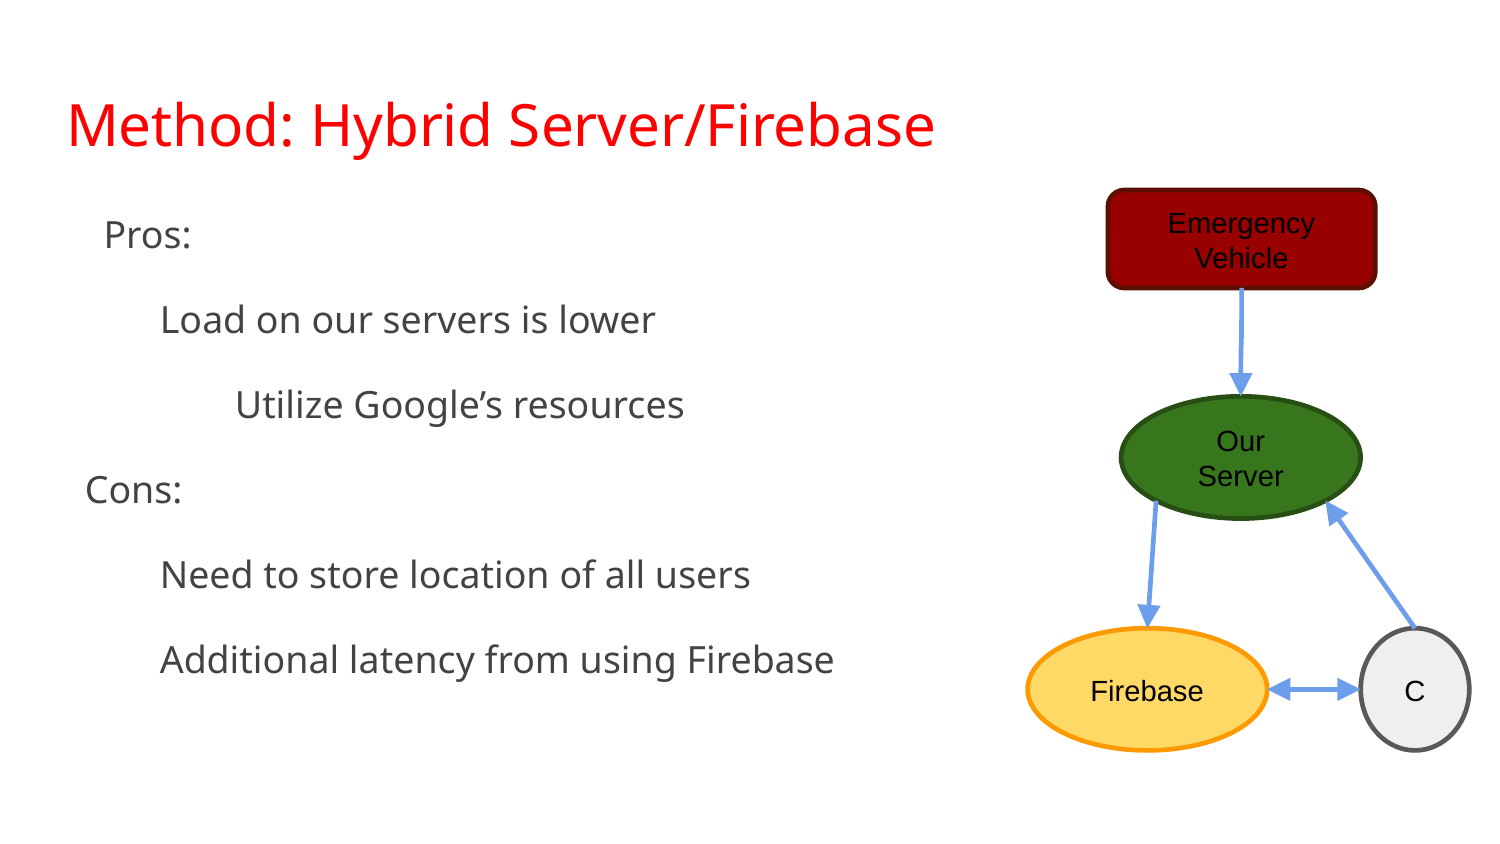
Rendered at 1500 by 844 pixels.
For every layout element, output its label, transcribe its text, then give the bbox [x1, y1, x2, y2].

list Pros: Load on our servers is lower Utilize Google’s resources Cons: Need to store location of all users Additional latency from using Firebase [51, 189, 1026, 750]
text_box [1027, 189, 1470, 751]
title Method: Hybrid Server/Firebase [51, 72, 1449, 167]
